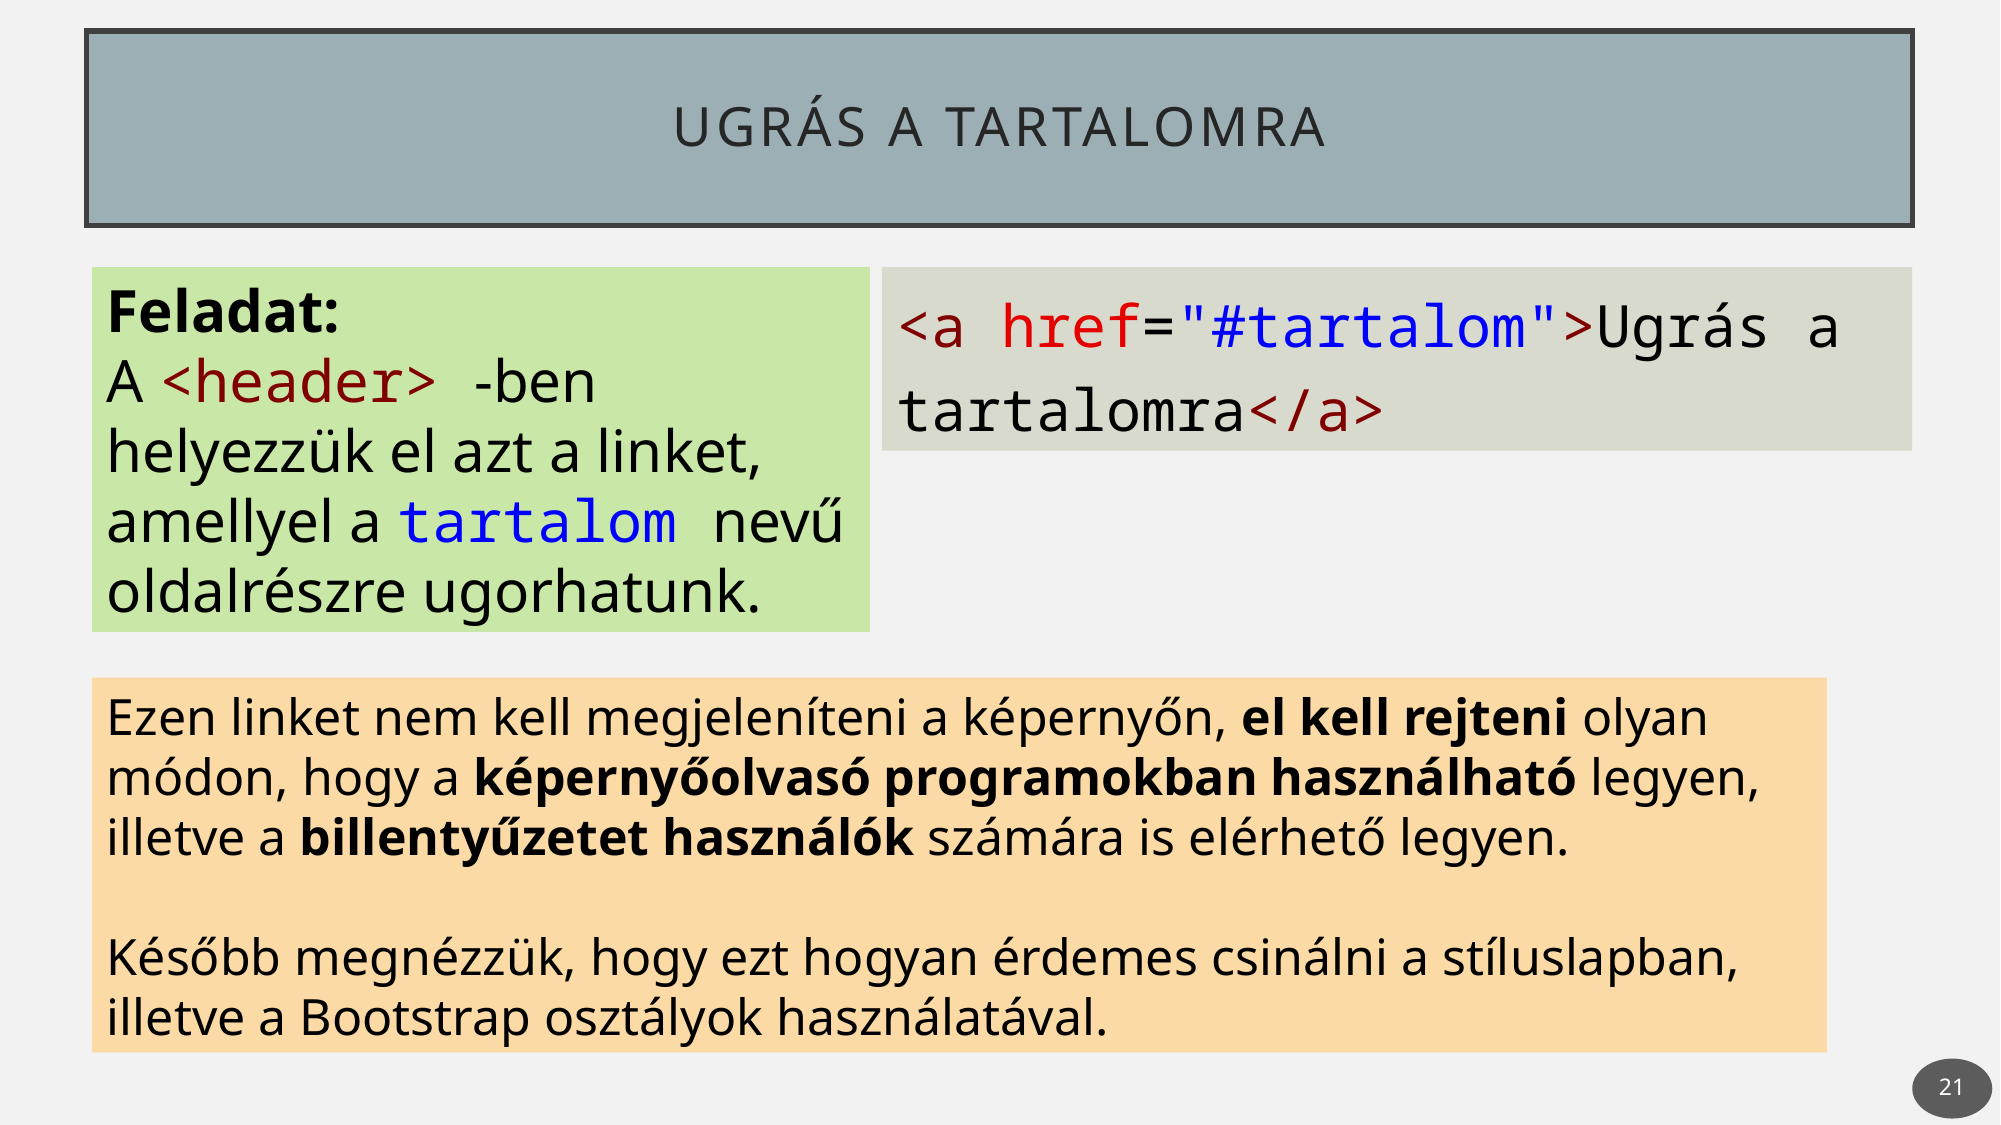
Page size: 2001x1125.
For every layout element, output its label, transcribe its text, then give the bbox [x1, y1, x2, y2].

text_box Ezen linket nem kell megjeleníteni a képernyőn, el kell rejteni olyan módon, hogy a képernyőolvasó programokban használható legyen, illetve a billentyűzetet használók számára is elérhető legyen. Később megnézzük, hogy ezt hogyan érdemes csinálni a stíluslapban, illetve a Bootstrap osztályok használatával. [92, 677, 1827, 1053]
slide_number 21 [1912, 1058, 1993, 1119]
title Ugrás a tartalomra [84, 28, 1915, 228]
text_box <a href="#tartalom">Ugrás a tartalomra</a> [881, 267, 1913, 451]
text_box Feladat: A <header> -ben helyezzük el azt a linket, amellyel a tartalom nevű oldalrészre ugorhatunk. [92, 267, 870, 632]
